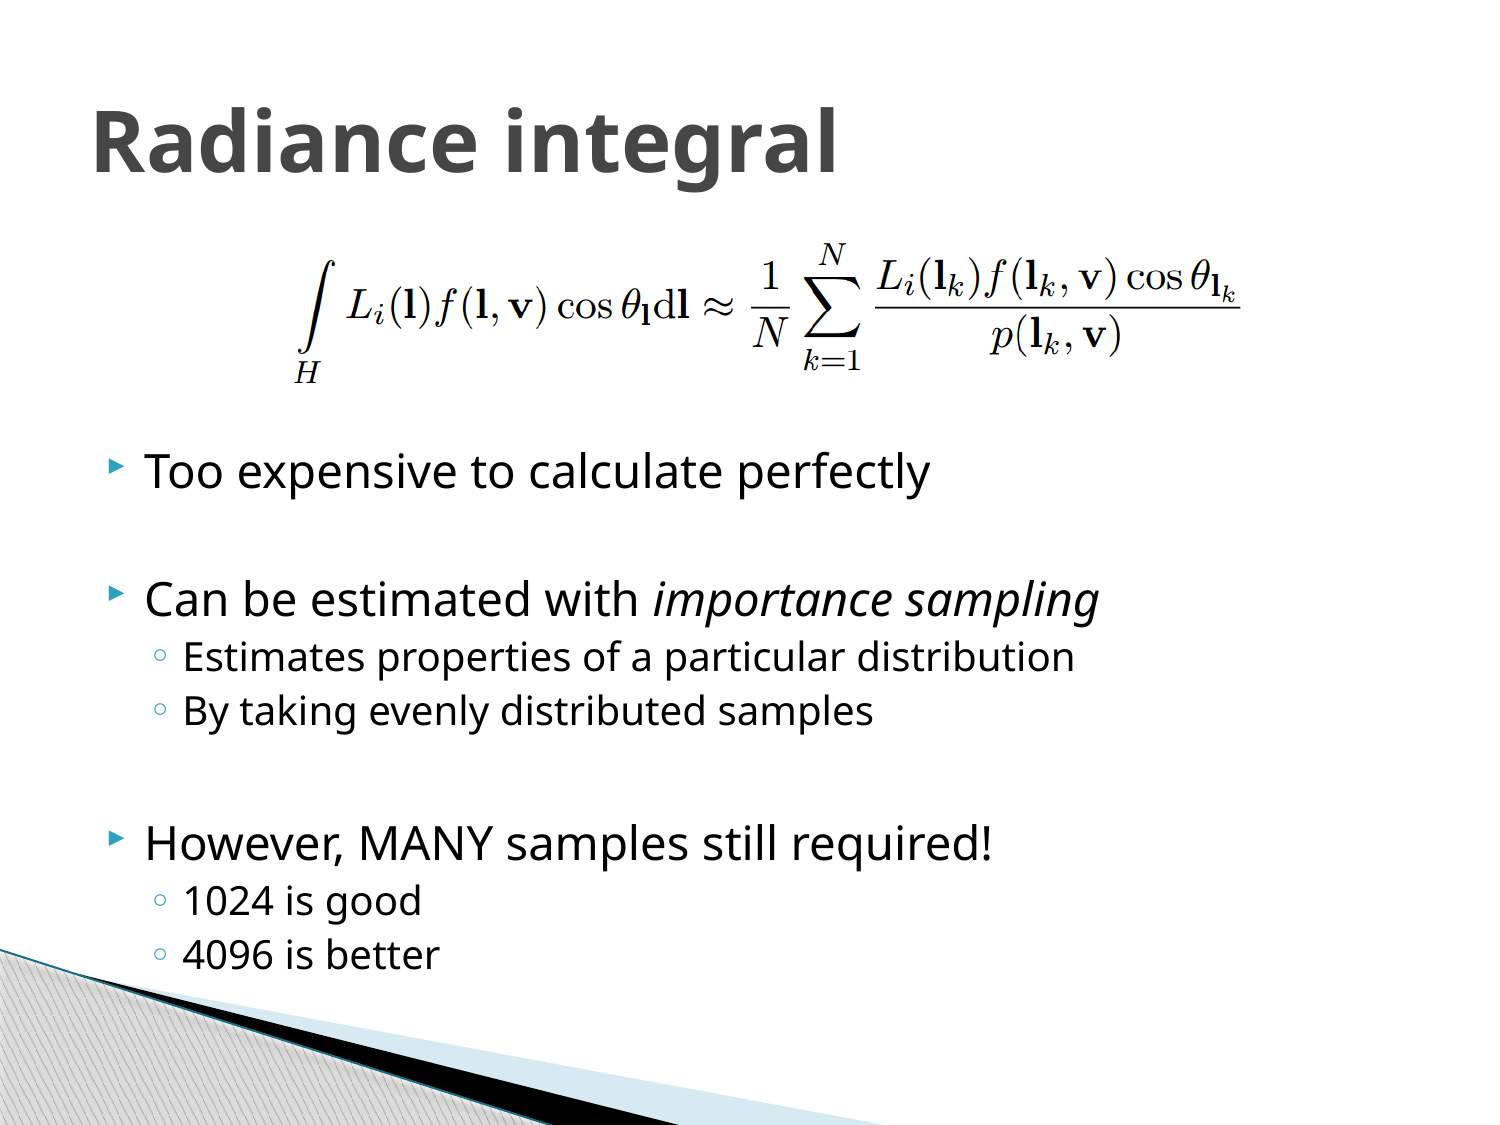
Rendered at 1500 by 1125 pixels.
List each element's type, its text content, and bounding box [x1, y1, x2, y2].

list Too expensive to calculate perfectly Can be estimated with importance sampling Estimates properties of a particular distribution By taking evenly distributed samples However, MANY samples still required! 1024 is good 4096 is better [75, 243, 1425, 986]
picture [264, 232, 1258, 392]
title Radiance integral [75, 45, 1425, 233]
